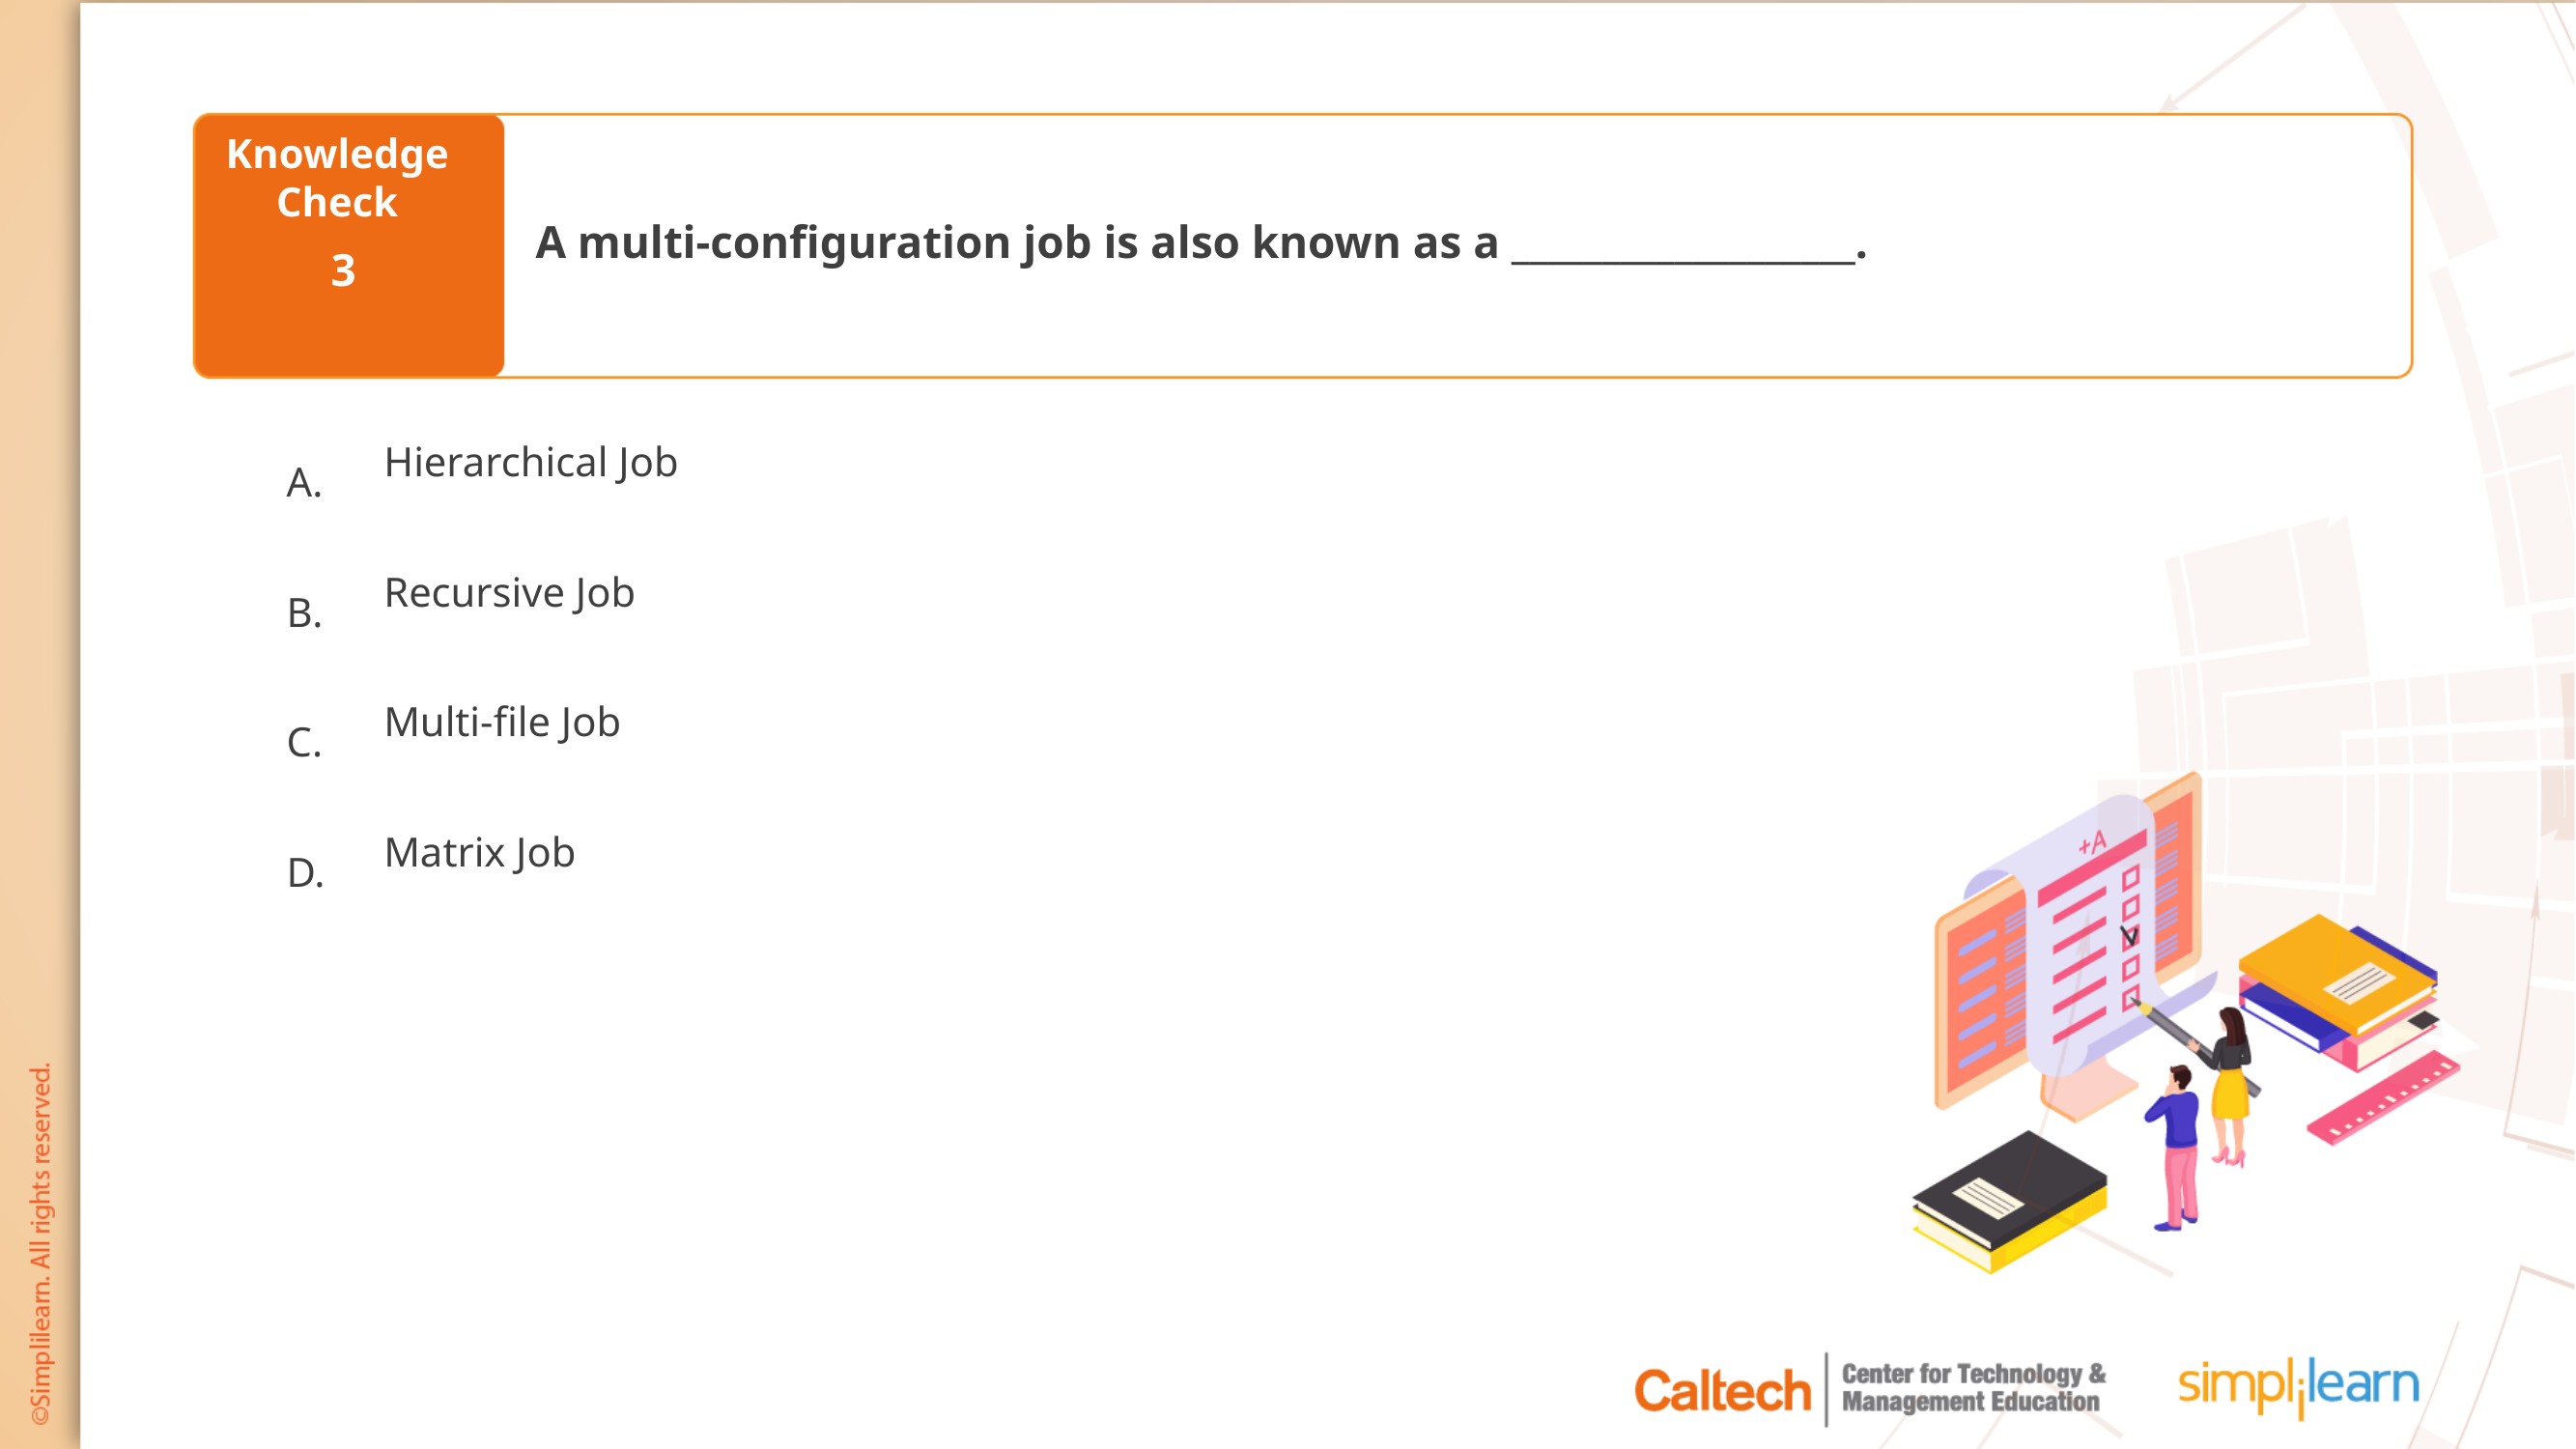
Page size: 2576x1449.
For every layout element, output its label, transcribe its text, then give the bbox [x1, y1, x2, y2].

list A multi-configuration job is also known as a ___________________. [521, 130, 2391, 357]
picture [0, 0, 2576, 1449]
list Recursive Job [369, 572, 2152, 684]
list Hierarchical Job [369, 441, 2152, 554]
list 3 [182, 235, 505, 342]
list Multi-file Job [369, 701, 2152, 813]
list Matrix Job [369, 832, 2152, 944]
